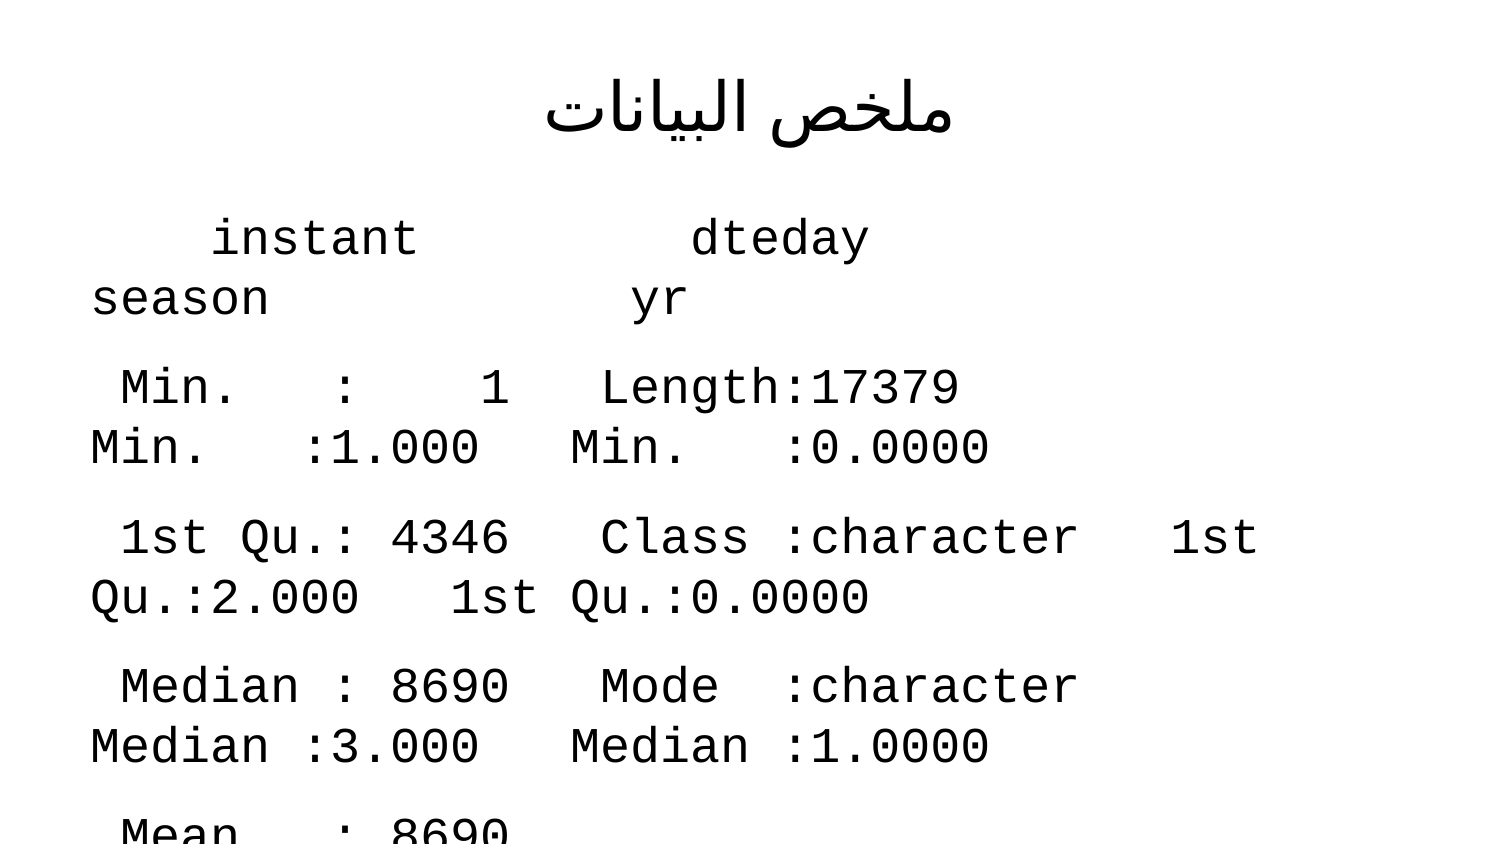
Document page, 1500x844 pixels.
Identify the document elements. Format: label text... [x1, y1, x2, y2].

list instant dteday season yr Min. : 1 Length:17379 Min. :1.000 Min. :0.0000 1st Qu.: 4346 Class :character 1st Qu.:2.000 1st Qu.:0.0000 Median : 8690 Mode :character Median :3.000 Median :1.0000 Mean : 8690 Mean :2.502 Mean :0.5026 3rd Qu.:13034 3rd Qu.:3.000 3rd Qu.:1.0000 Max. :17379 Max. :4.000 Max. :1.0000 mnth hr holiday weekday Min. : 1.000 Min. : 0.00 Min. :0.00000 Min. :0.000 1st Qu.: 4.000 1st Qu.: 6.00 1st Qu.:0.00000 1st Qu.:1.000 Median : 7.000 Median :12.00 Median :0.00000 Median :3.000 Mean : 6.538 Mean :11.55 Mean :0.02877 Mean :3.004 3rd Qu.:10.000 3rd Qu.:18.00 3rd Qu.:0.00000 3rd Qu.:5.000 Max. :12.000 Max. :23.00 Max. :1.00000 Max. :6.000 workingday weathersit temp atemp Min. :0.0000 Min. :1.000 Min. :0.020 Min. :0.0000 1st Qu.:0.0000 1st Qu.:1.000 1st Qu.:0.340 1st Qu.:0.3333 Median :1.0000 Median :1.000 Median :0.500 Median :0.4848 Mean :0.6827 Mean :1.425 Mean :0.497 Mean :0.4758 3rd Qu.:1.0000 3rd Qu.:2.000 3rd Qu.:0.660 3rd Qu.:0.6212 Max. :1.0000 Max. :4.000 Max. :1.000 Max. :1.0000 hum windspeed casual registered Min. :0.0000 Min. :0.0000 Min. : 0.00 Min. : 0.0 1st Qu.:0.4800 1st Qu.:0.1045 1st Qu.: 4.00 1st Qu.: 34.0 Median :0.6300 Median :0.1940 Median : 17.00 Median :115.0 Mean :0.6272 Mean :0.1901 Mean : 35.68 Mean :153.8 3rd Qu.:0.7800 3rd Qu.:0.2537 3rd Qu.: 48.00 3rd Qu.:220.0 Max. :1.0000 Max. :0.8507 Max. :367.00 Max. :886.0 cnt Min. : 1.0 1st Qu.: 40.0 Median :142.0 Mean :189.5 3rd Qu.:281.0 Max. :977.0 [75, 196, 1425, 754]
title ملخص البيانات [75, 33, 1425, 175]
